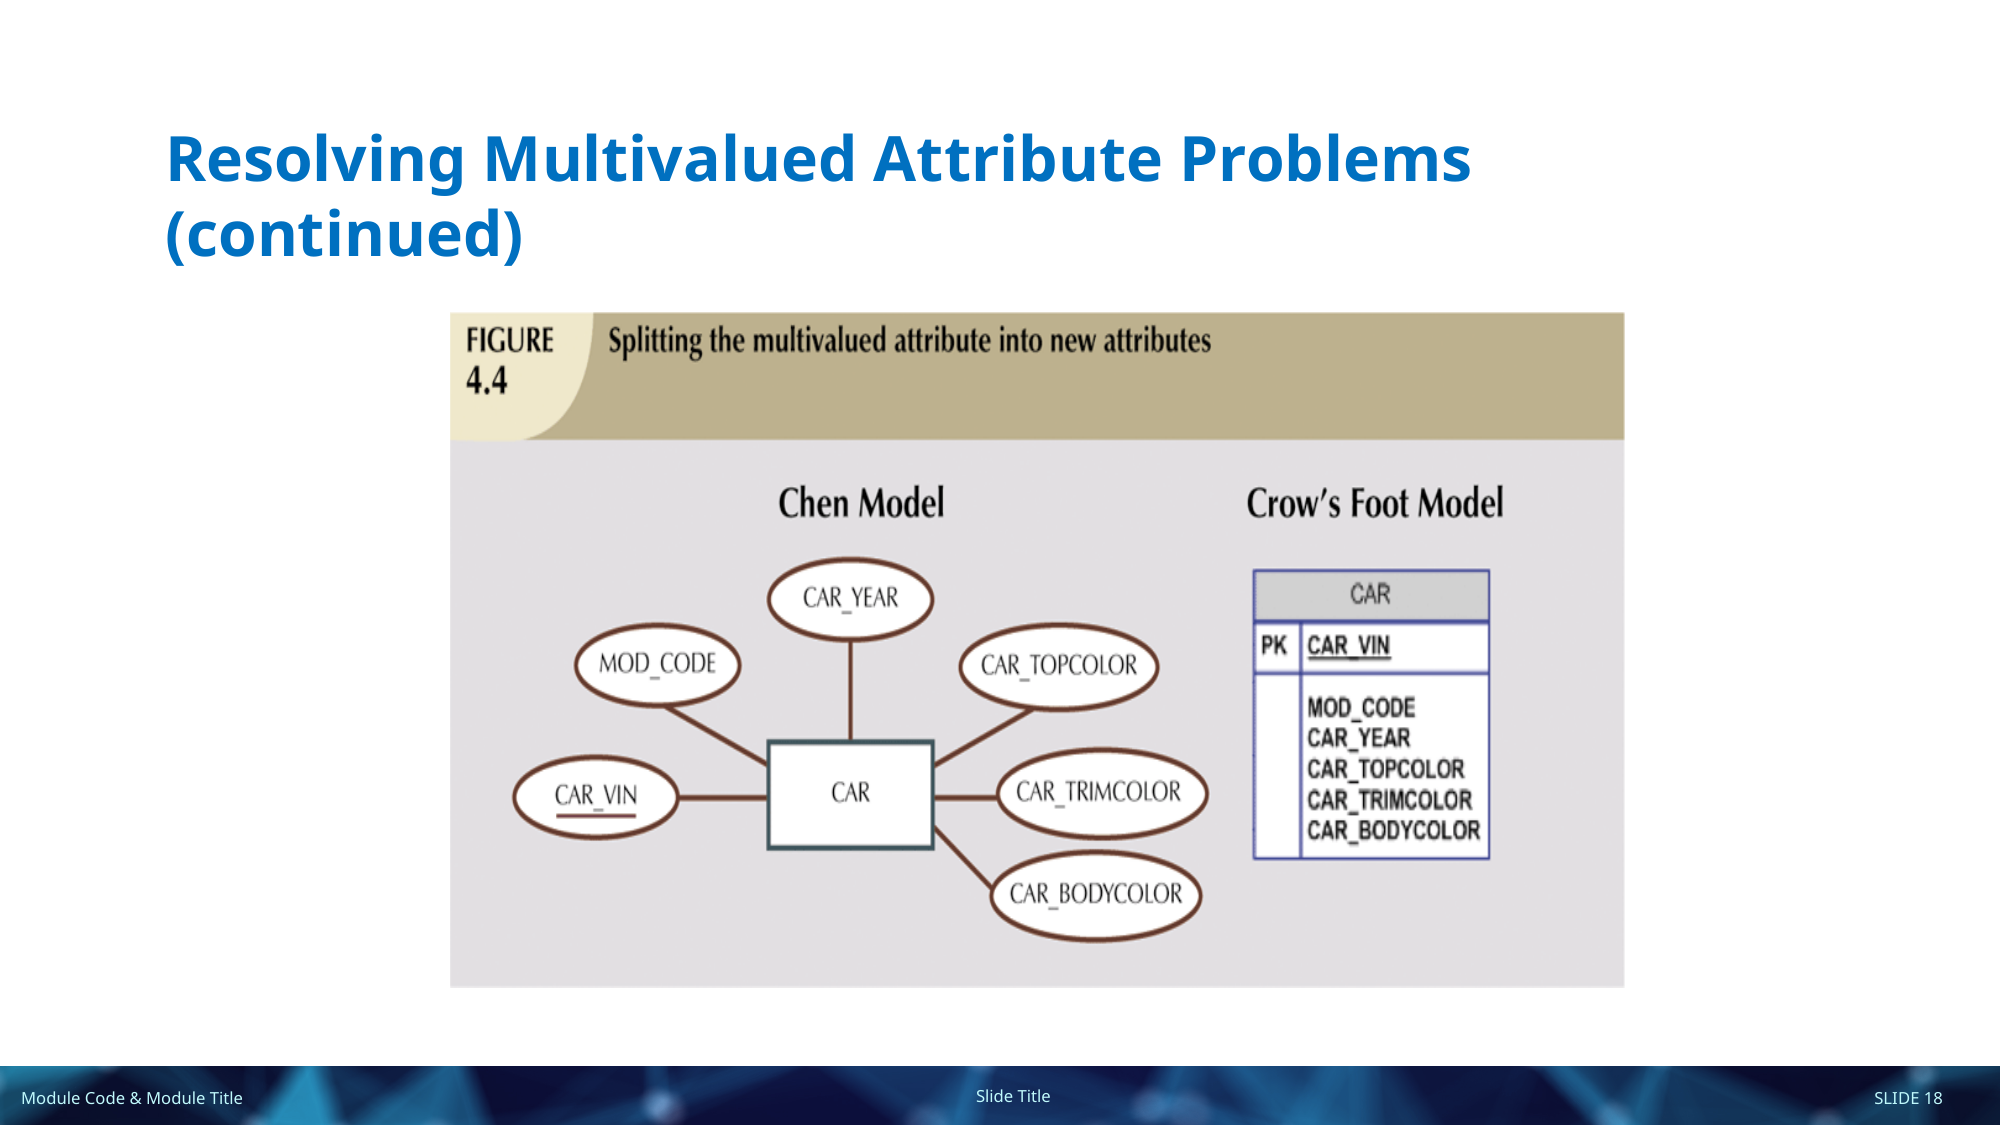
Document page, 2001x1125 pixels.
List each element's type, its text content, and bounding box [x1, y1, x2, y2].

picture [0, 1066, 2000, 1125]
title Resolving Multivalued Attribute Problems (continued) [150, 99, 1850, 288]
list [449, 312, 1626, 988]
